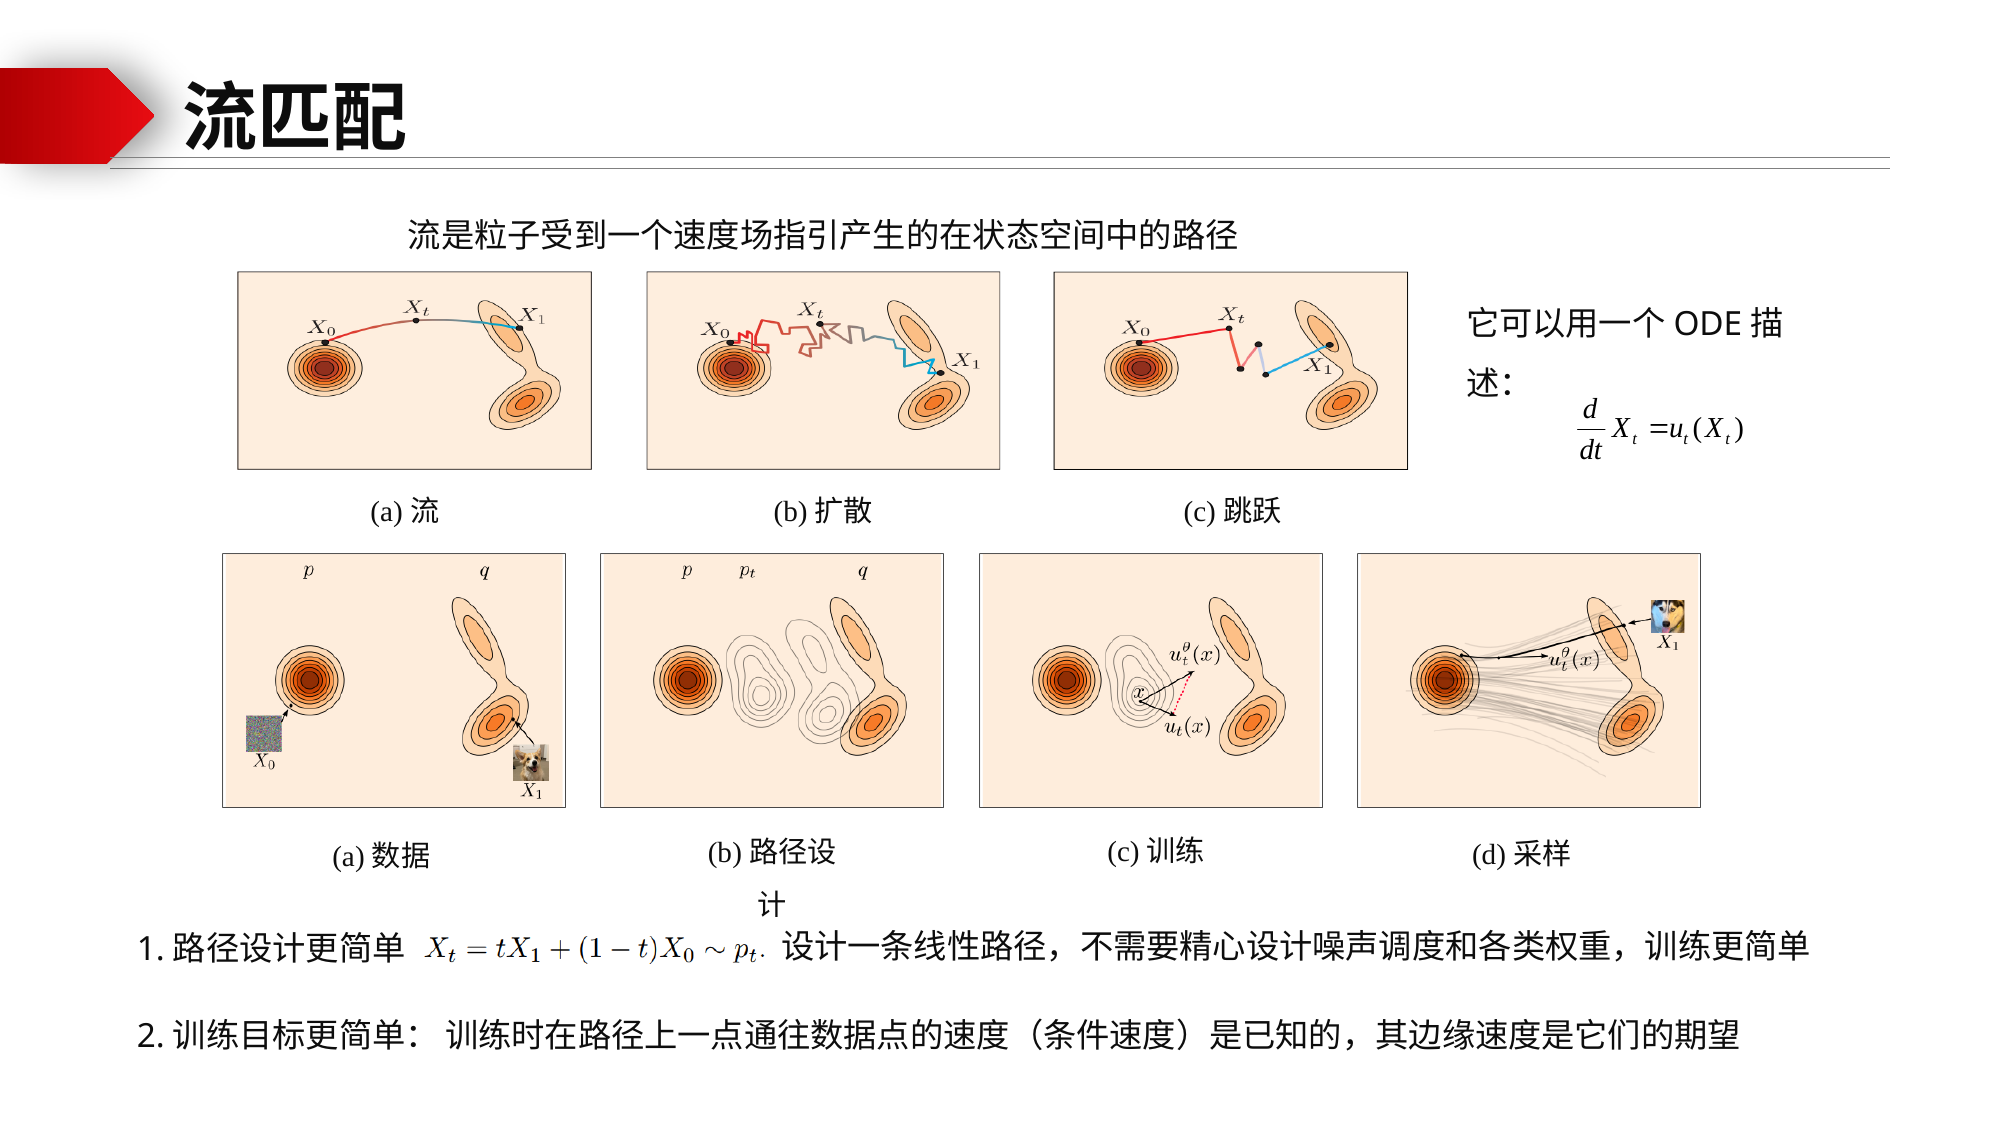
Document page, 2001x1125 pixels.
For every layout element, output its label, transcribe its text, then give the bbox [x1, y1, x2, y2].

text_box 它可以用一个ODE描述： [1451, 274, 1815, 409]
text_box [224, 186, 1423, 530]
text_box 流匹配 [167, 62, 423, 156]
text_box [419, 917, 1842, 978]
text_box 2.训练目标更简单： [122, 1006, 437, 1062]
text_box 1.路径设计更简单 [122, 919, 419, 975]
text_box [212, 540, 1713, 874]
text_box 流匹配 [167, 158, 423, 168]
text_box 训练时在路径上一点通往数据点的速度（条件速度）是已知的，其边缘速度是它们的期望 [437, 1006, 1765, 1062]
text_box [1572, 391, 1748, 466]
